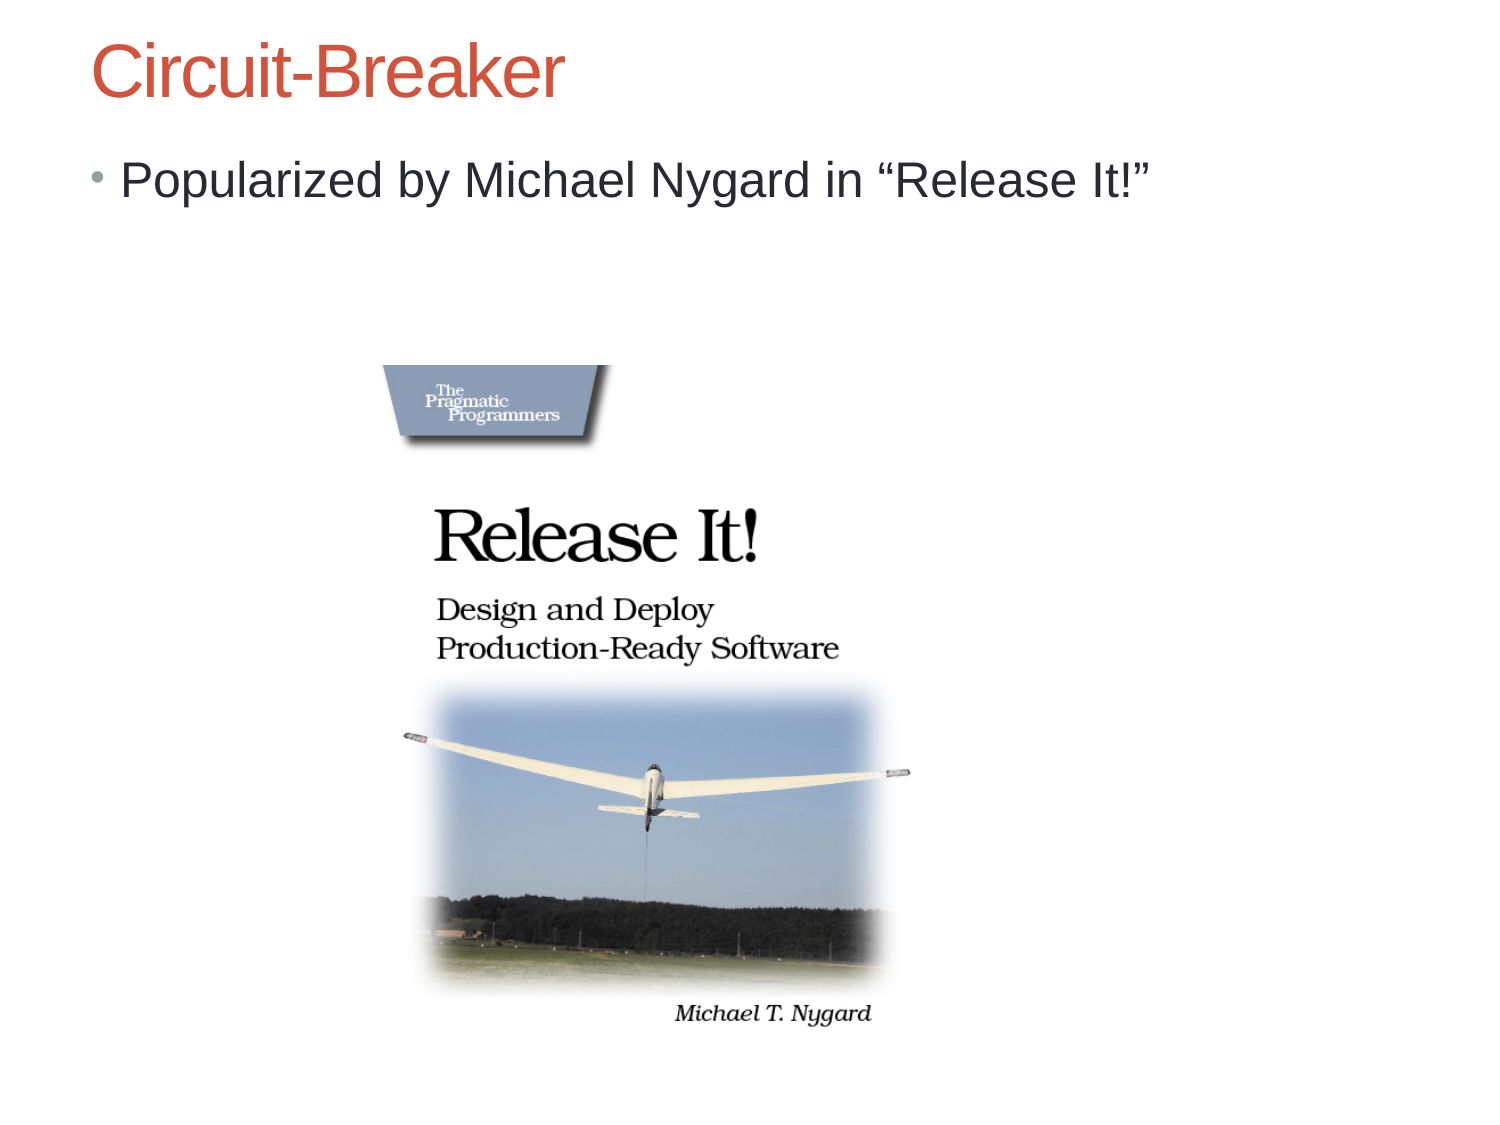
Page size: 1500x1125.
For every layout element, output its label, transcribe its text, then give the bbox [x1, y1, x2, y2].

title Circuit-Breaker [75, 14, 1425, 121]
list Popularized by Michael Nygard in “Release It!” [75, 139, 1425, 1063]
picture [348, 364, 964, 1103]
